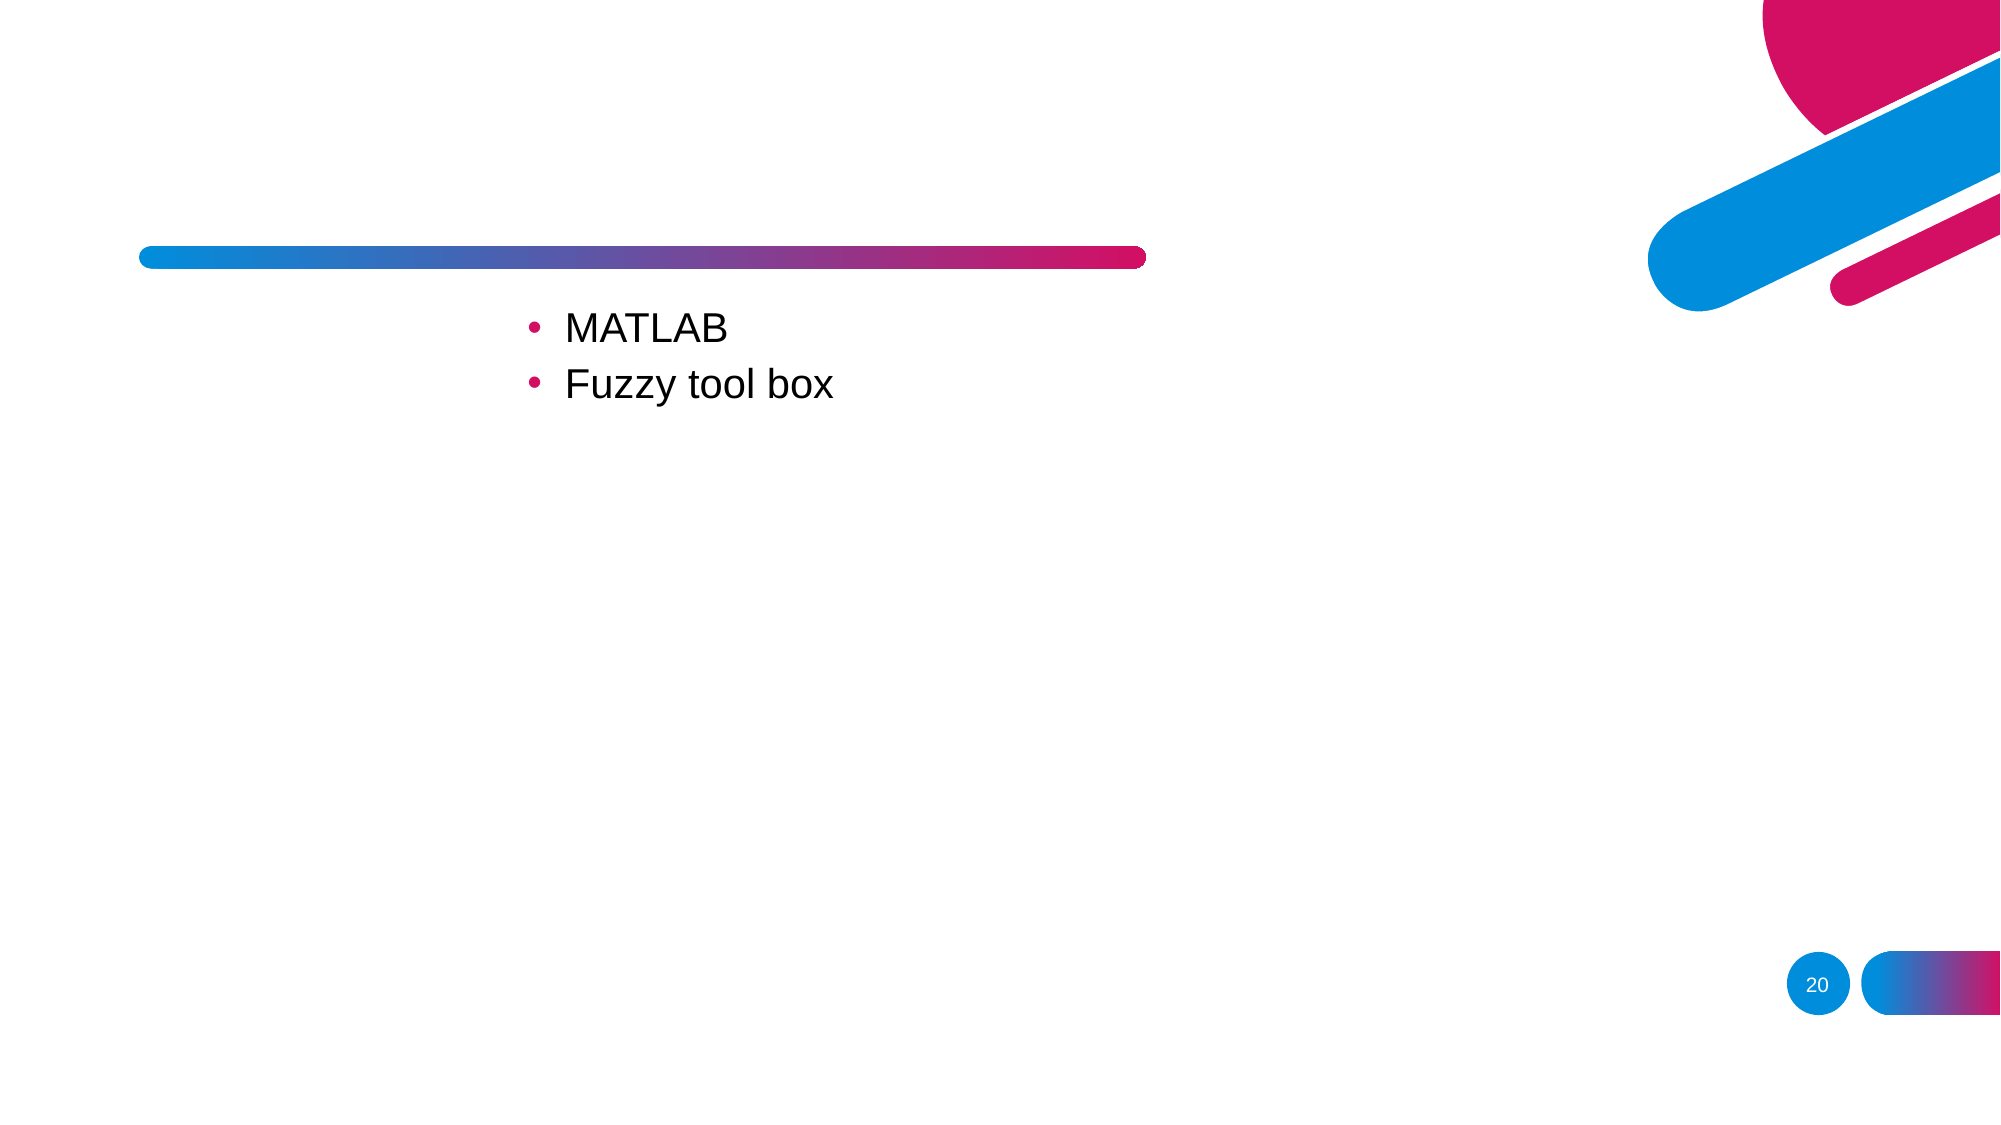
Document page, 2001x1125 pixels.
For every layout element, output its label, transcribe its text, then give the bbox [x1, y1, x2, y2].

list MATLAB Fuzzy tool box [137, 299, 1863, 1014]
